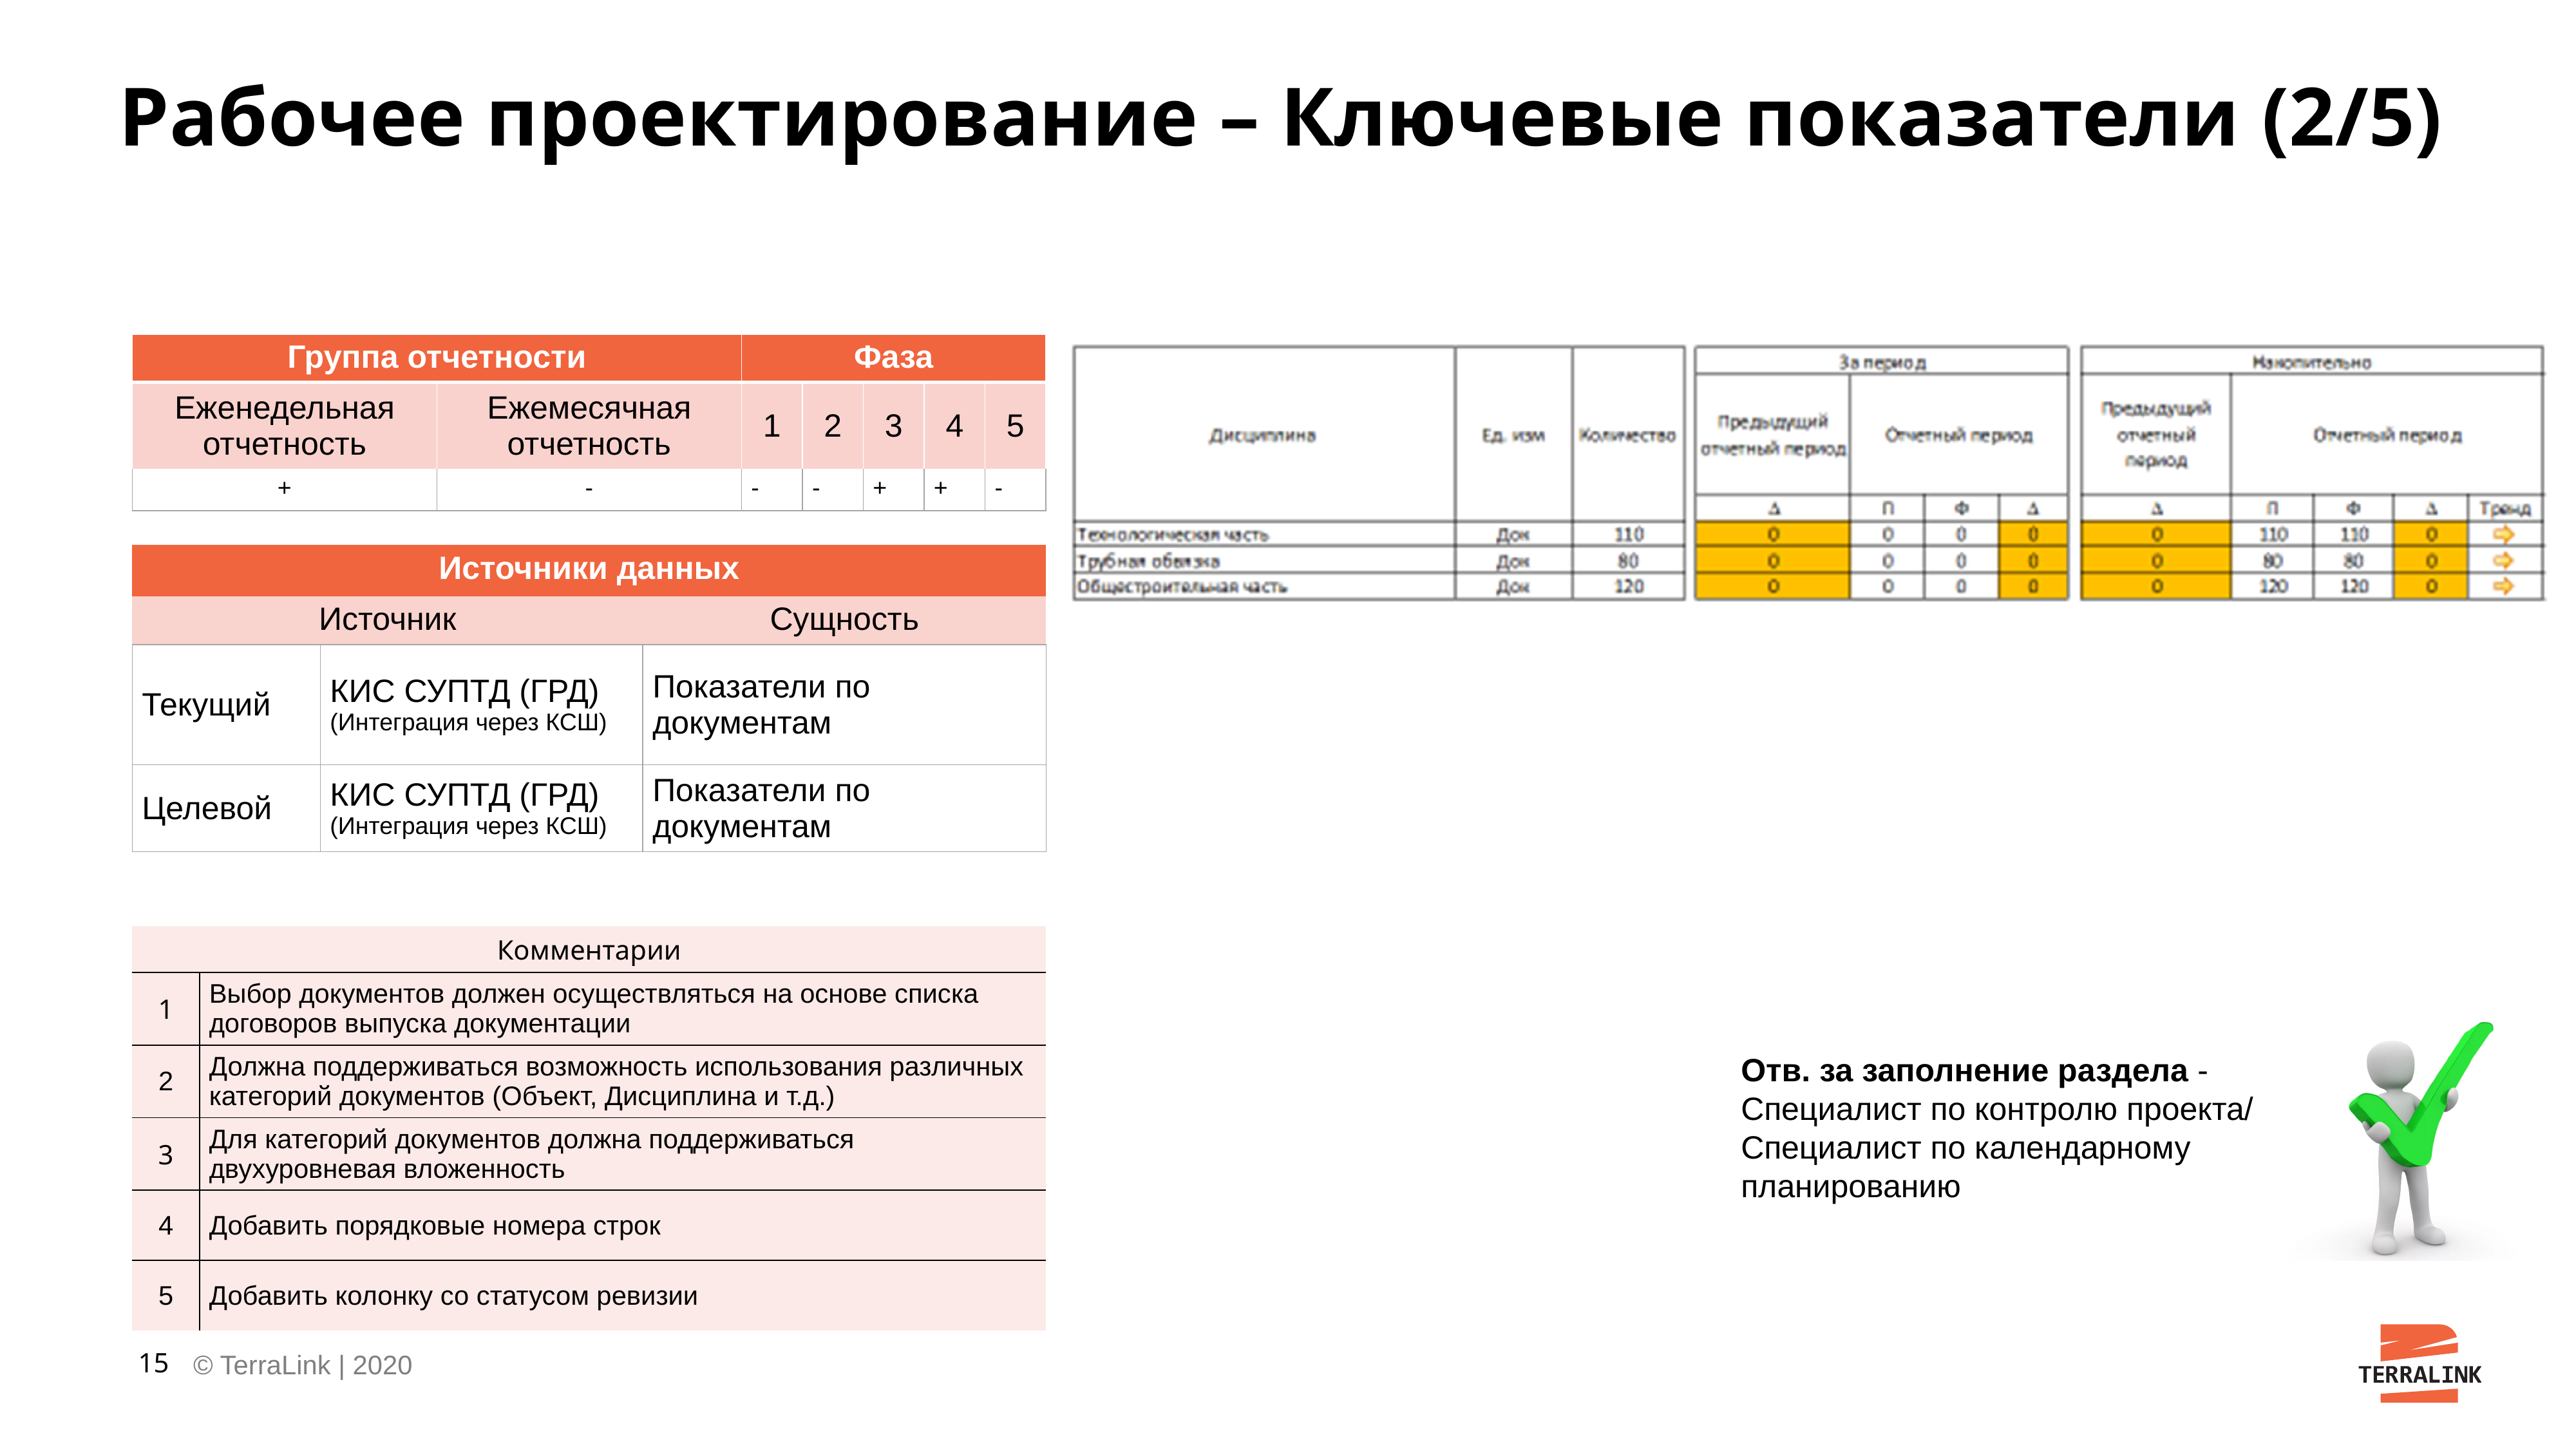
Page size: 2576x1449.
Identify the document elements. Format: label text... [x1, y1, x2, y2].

table_header Источники данных [132, 545, 1046, 596]
table_cell Добавить колонку со статусом ревизии [200, 1261, 1046, 1331]
table_cell + [133, 470, 437, 510]
table_cell 2 [132, 1046, 199, 1117]
table_cell 4 [925, 384, 985, 469]
table_cell Должна поддерживаться возможность использования различных категорий документов (Объект, Дисциплина и т.д.) [200, 1046, 1046, 1117]
table_header Группа отчетности [133, 335, 741, 381]
table_cell 5 [985, 384, 1045, 469]
table_cell КИС СУПТД (ГРД) (Интеграция через КСШ) [321, 765, 642, 851]
table_cell - [742, 470, 802, 510]
table_cell КИС СУПТД (ГРД) (Интеграция через КСШ) [321, 645, 642, 764]
table_cell 5 [132, 1261, 199, 1331]
table_cell Сущность [643, 596, 1046, 644]
table_cell Для категорий документов должна поддерживаться двухуровневая вложенность [200, 1118, 1046, 1189]
table_header Комментарии [132, 926, 1046, 972]
table_cell Ежемесячная отчетность [437, 384, 741, 469]
table_cell Целевой [133, 765, 320, 851]
table_cell 1 [132, 973, 199, 1045]
table_cell 4 [132, 1191, 199, 1260]
table_cell Еженедельная отчетность [133, 384, 437, 469]
table_cell + [864, 470, 923, 510]
table_cell 3 [864, 384, 923, 469]
picture [1068, 334, 2552, 615]
table_cell Выбор документов должен осуществляться на основе списка договоров выпуска документации [200, 973, 1046, 1045]
table_cell + [925, 470, 985, 510]
table_cell Источник [132, 596, 643, 644]
title Рабочее проектирование – Ключевые показатели (2/5) [118, 79, 2458, 281]
table_header Фаза [742, 335, 1045, 381]
table_cell Показатели по документам [643, 765, 1046, 851]
table_cell - [437, 470, 741, 510]
table_cell - [803, 470, 863, 510]
table_cell Показатели по документам [643, 645, 1046, 764]
table_cell - [985, 470, 1045, 510]
table_cell Добавить порядковые номера строк [200, 1191, 1046, 1260]
table_cell 2 [803, 384, 863, 469]
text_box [1731, 1019, 2528, 1261]
table_cell 1 [742, 384, 802, 469]
table_cell Текущий [133, 645, 320, 764]
table_cell 3 [132, 1118, 199, 1189]
